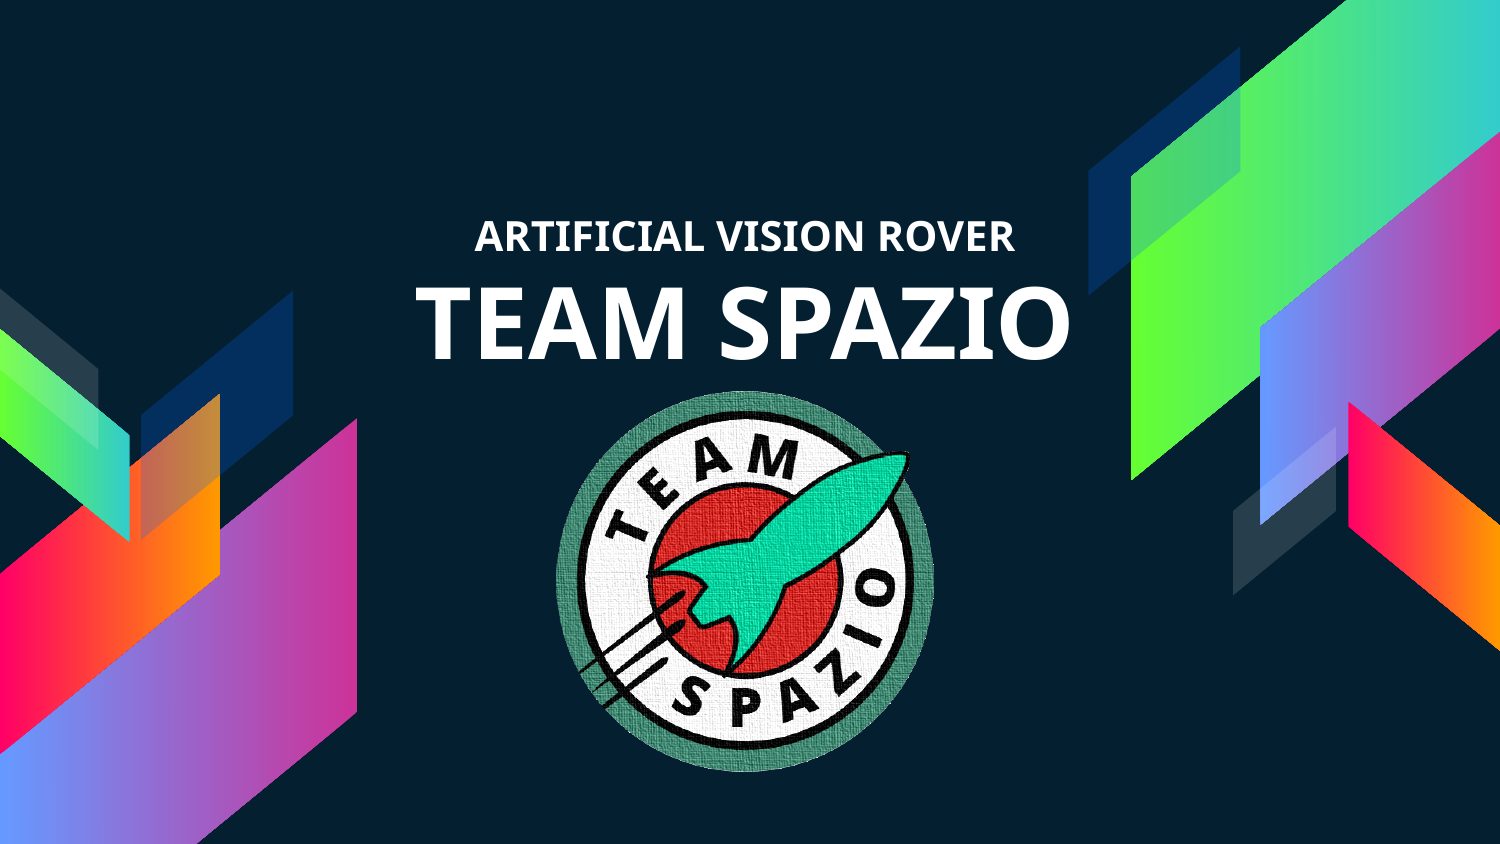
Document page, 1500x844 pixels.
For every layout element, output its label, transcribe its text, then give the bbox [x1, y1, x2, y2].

picture [541, 385, 949, 777]
title ARTIFICIAL VISION ROVER TEAM SPAZIO [362, 199, 1128, 390]
